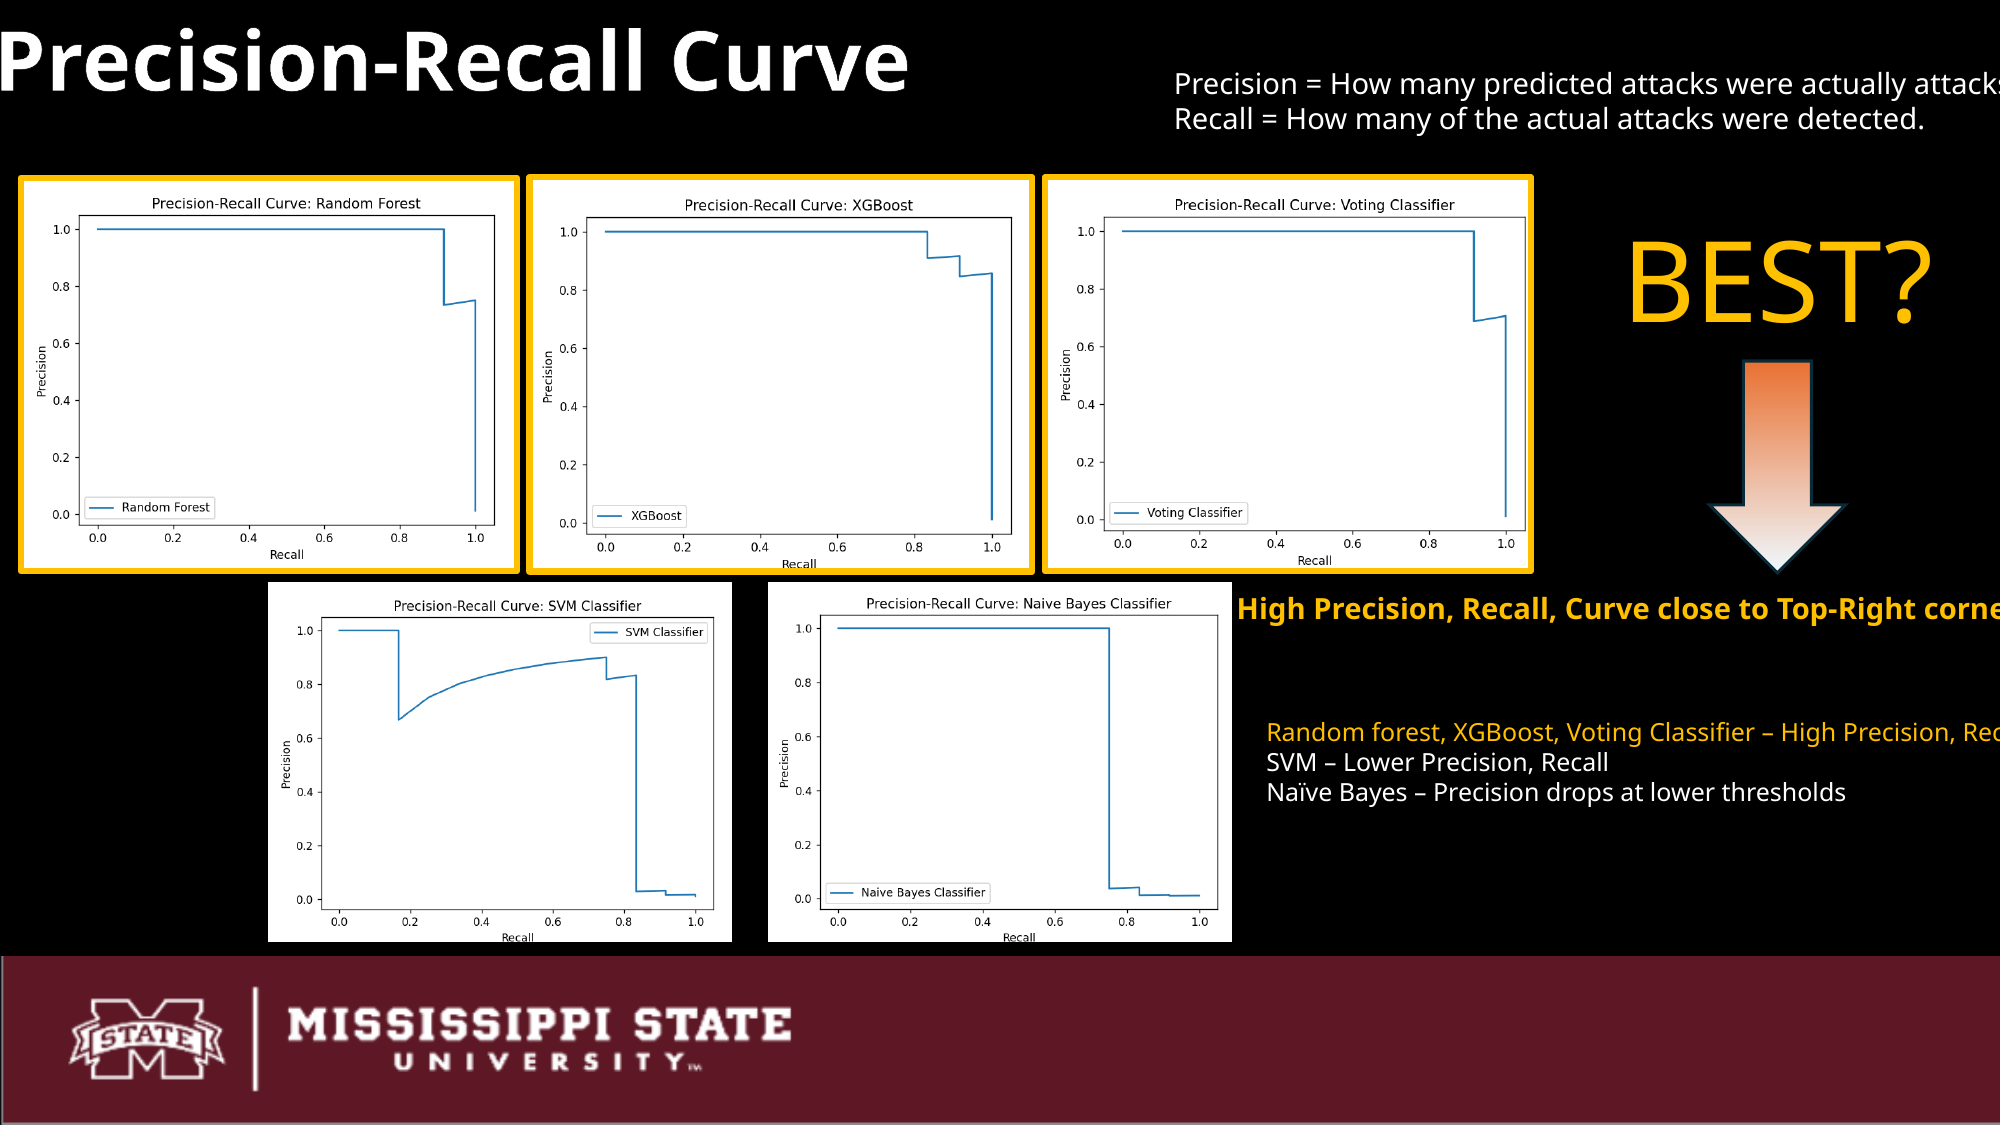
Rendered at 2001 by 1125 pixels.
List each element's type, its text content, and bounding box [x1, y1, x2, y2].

picture [0, 955, 2000, 1125]
picture [23, 180, 515, 569]
picture [531, 179, 1030, 569]
text_box High Precision, Recall, Curve close to Top-Right corner [1232, 582, 2000, 633]
text_box BEST? [1578, 202, 1977, 353]
text_box [1705, 359, 1850, 576]
text_box Precision = How many predicted attacks were actually attacks Recall = How many of the actual attacks were detected. [1158, 57, 2000, 143]
picture [768, 582, 1232, 943]
text_box Random forest, XGBoost, Voting Classifier – High Precision, Recall SVM – Lower Precision, Recall Naïve Bayes – Precision drops at lower thresholds [1251, 709, 2000, 814]
picture [268, 582, 732, 943]
picture [1047, 179, 1529, 569]
text_box Precision-Recall Curve [0, 0, 927, 115]
